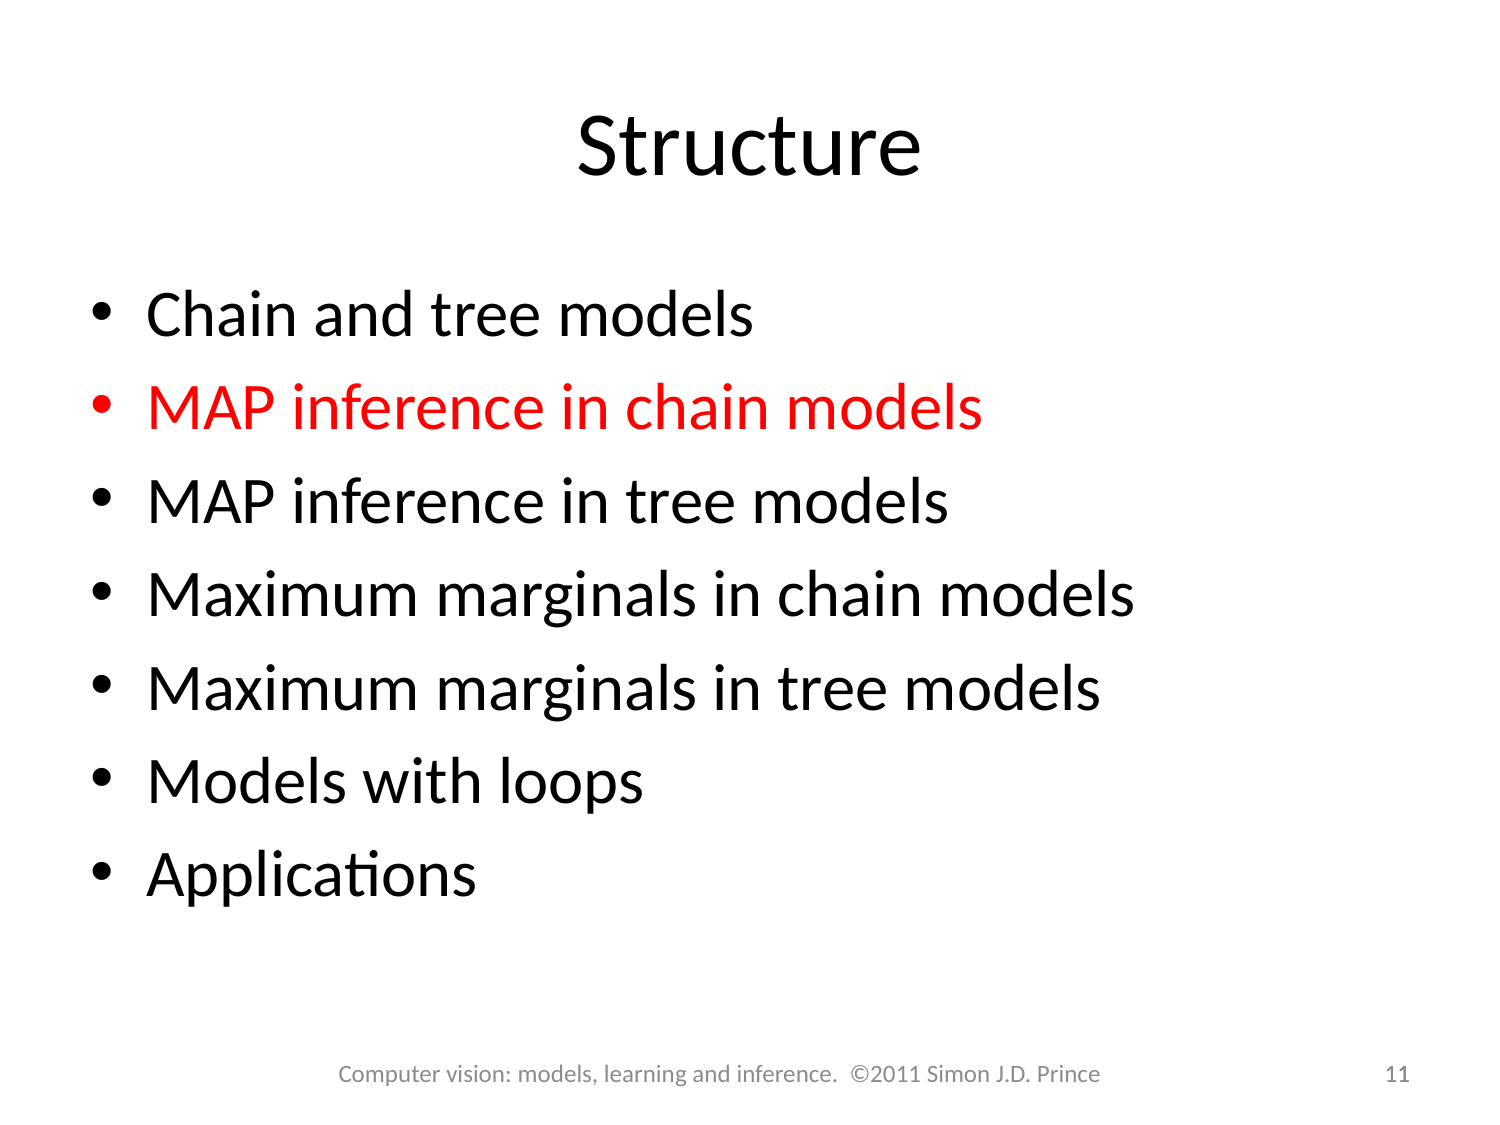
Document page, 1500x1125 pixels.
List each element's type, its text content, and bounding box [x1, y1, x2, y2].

title Structure [75, 45, 1425, 233]
list Chain and tree models MAP inference in chain models MAP inference in tree models Maximum marginals in chain models Maximum marginals in tree models Models with loops Applications [75, 262, 1425, 1005]
text_box 11 [1140, 1042, 1425, 1103]
text_box Computer vision: models, learning and inference. ©2011 Simon J.D. Prince [301, 1042, 1140, 1103]
